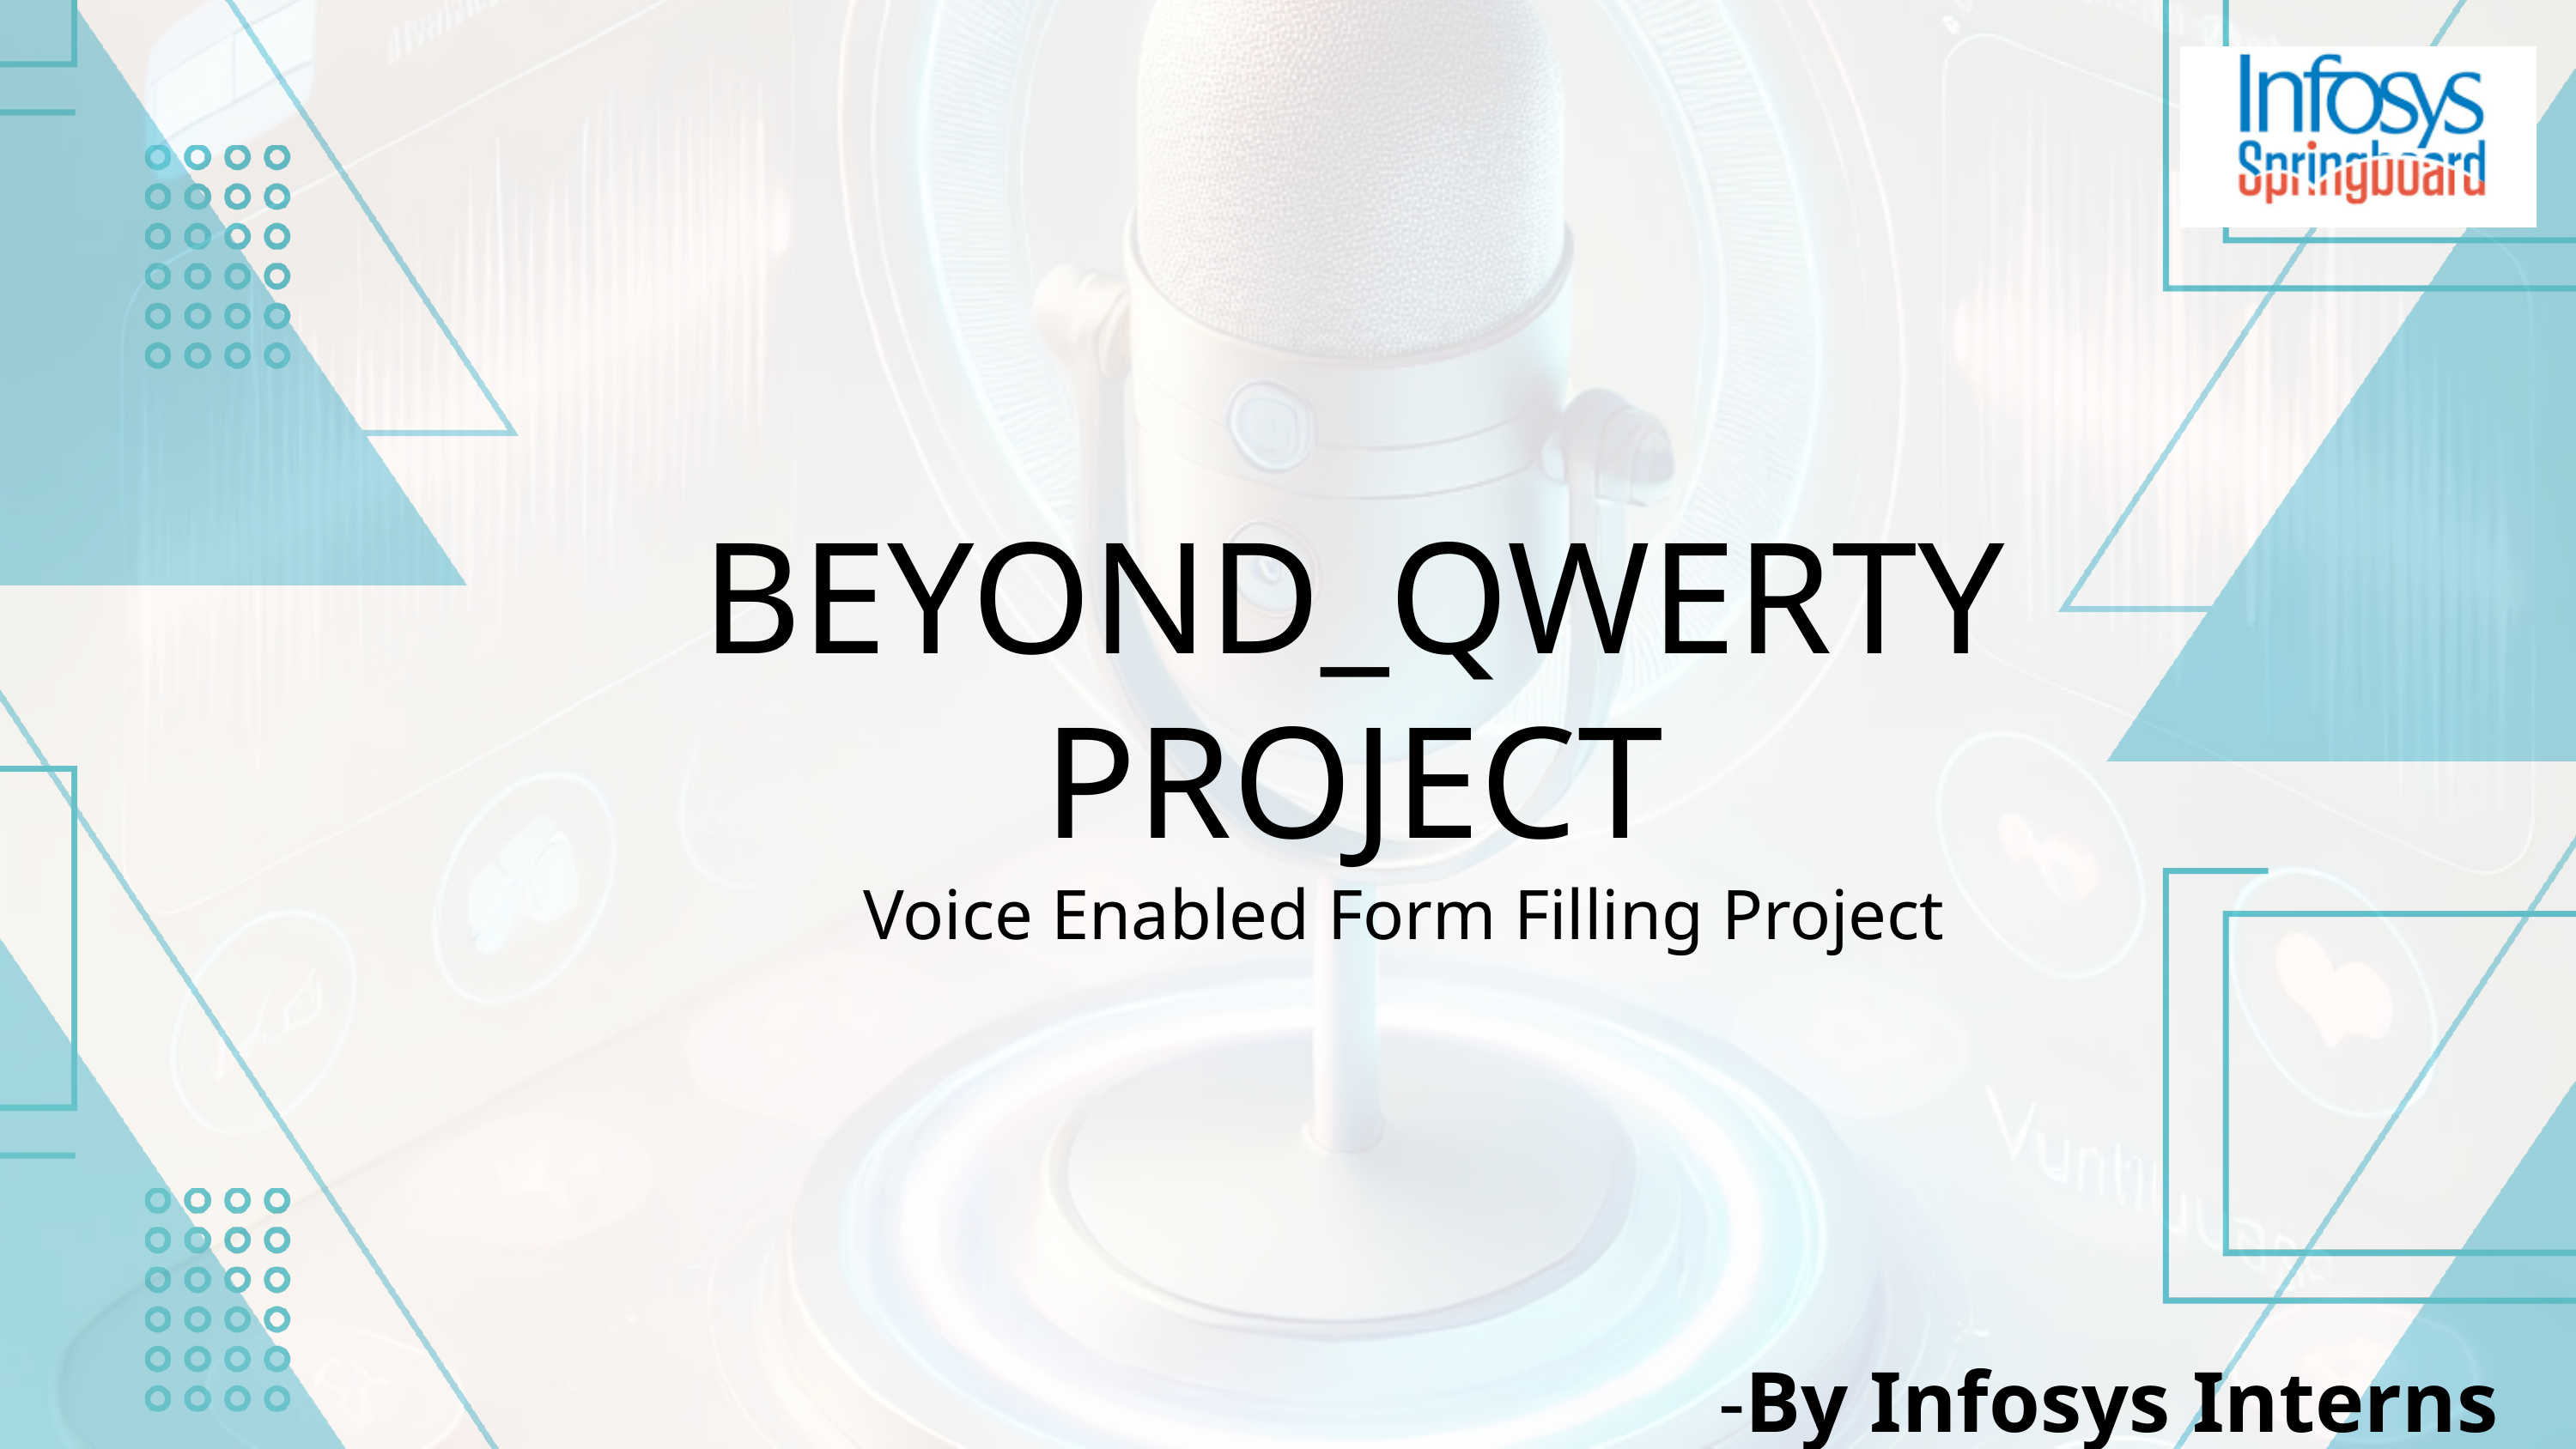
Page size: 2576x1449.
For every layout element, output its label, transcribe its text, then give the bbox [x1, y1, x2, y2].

text_box [2180, 46, 2537, 227]
text_box BEYOND_QWERTY PROJECT [421, 500, 2286, 870]
text_box [0, 0, 2576, 1449]
text_box -By Infosys Interns [1658, 1249, 2500, 1449]
text_box Voice Enabled Form Filling Project [790, 857, 2018, 954]
